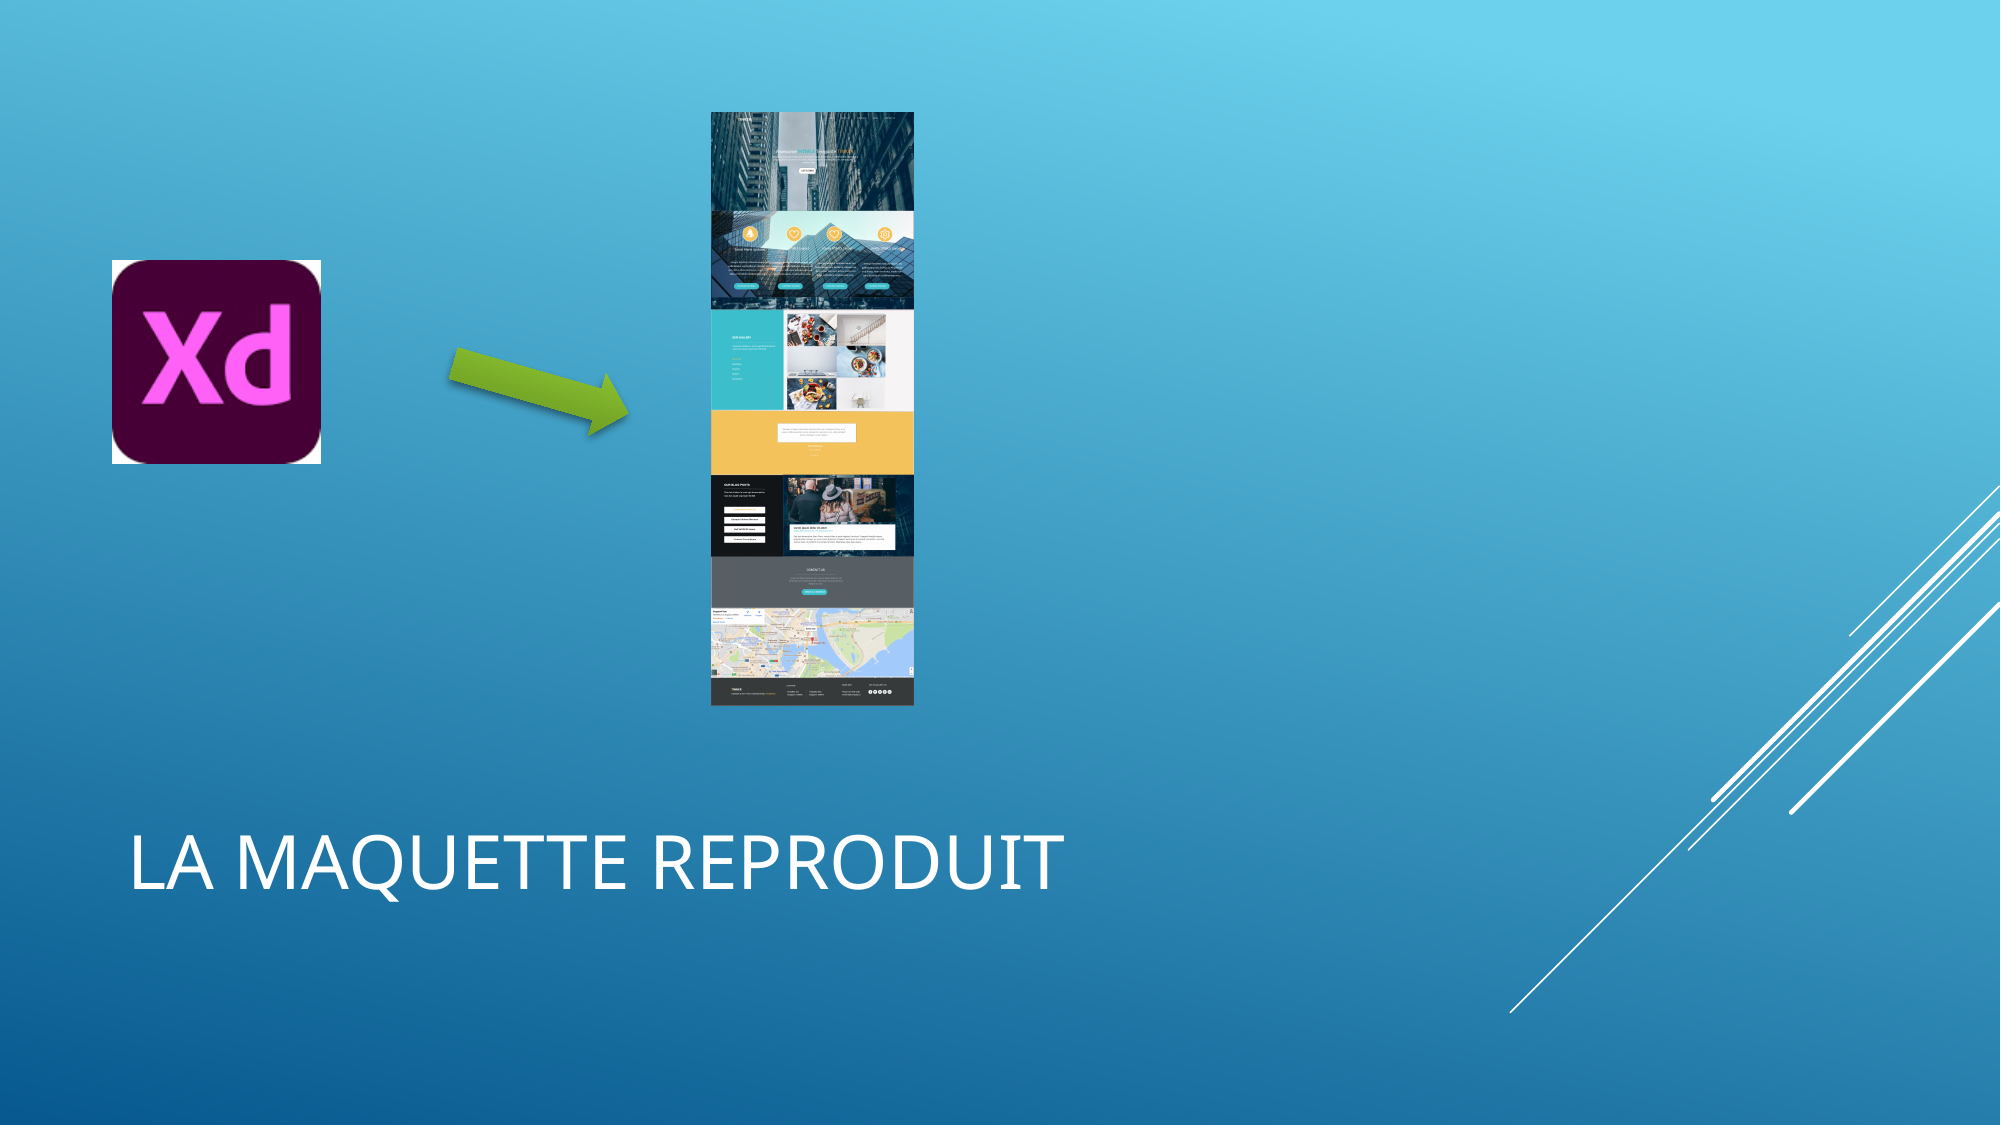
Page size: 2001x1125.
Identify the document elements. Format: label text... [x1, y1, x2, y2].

picture [111, 260, 321, 465]
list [711, 112, 914, 706]
text_box [449, 347, 629, 436]
title La maquette reproduit [112, 736, 1513, 984]
